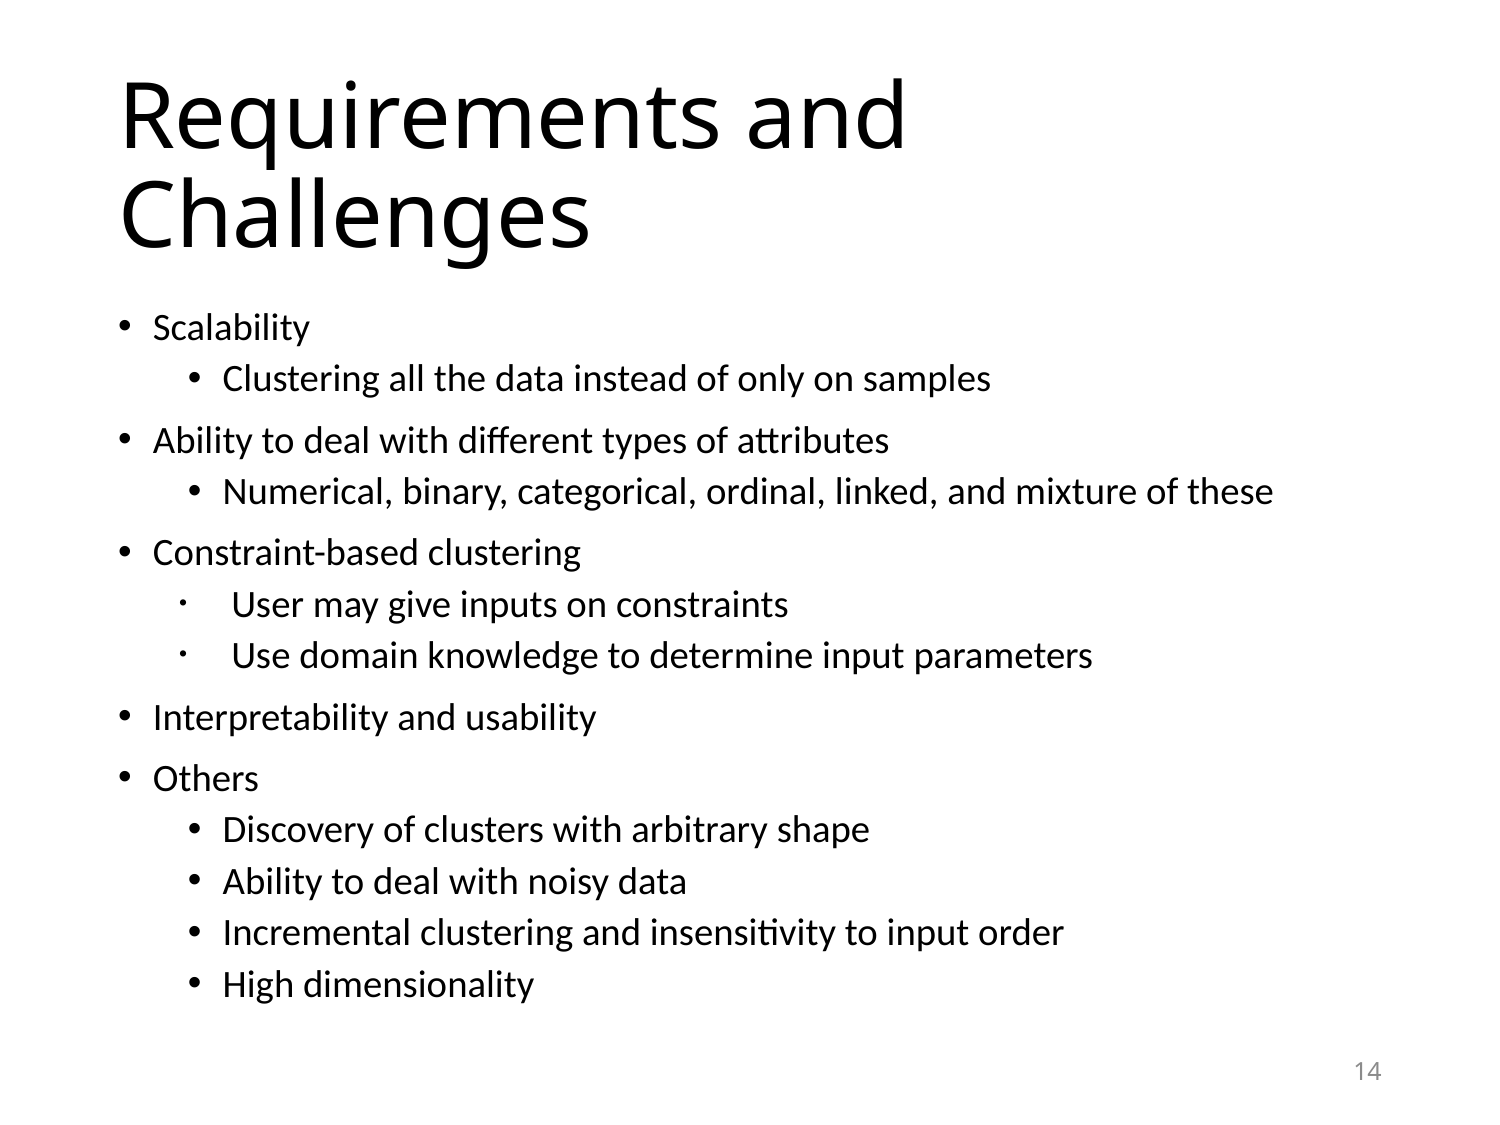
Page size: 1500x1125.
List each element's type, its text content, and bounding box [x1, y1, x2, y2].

list Scalability Clustering all the data instead of only on samples Ability to deal with different types of attributes Numerical, binary, categorical, ordinal, linked, and mixture of these Constraint-based clustering User may give inputs on constraints Use domain knowledge to determine input parameters Interpretability and usability Others Discovery of clusters with arbitrary shape Ability to deal with noisy data Incremental clustering and insensitivity to input order High dimensionality [103, 299, 1397, 1014]
slide_number 14 [1059, 1042, 1397, 1103]
title Requirements and Challenges [103, 59, 1397, 278]
